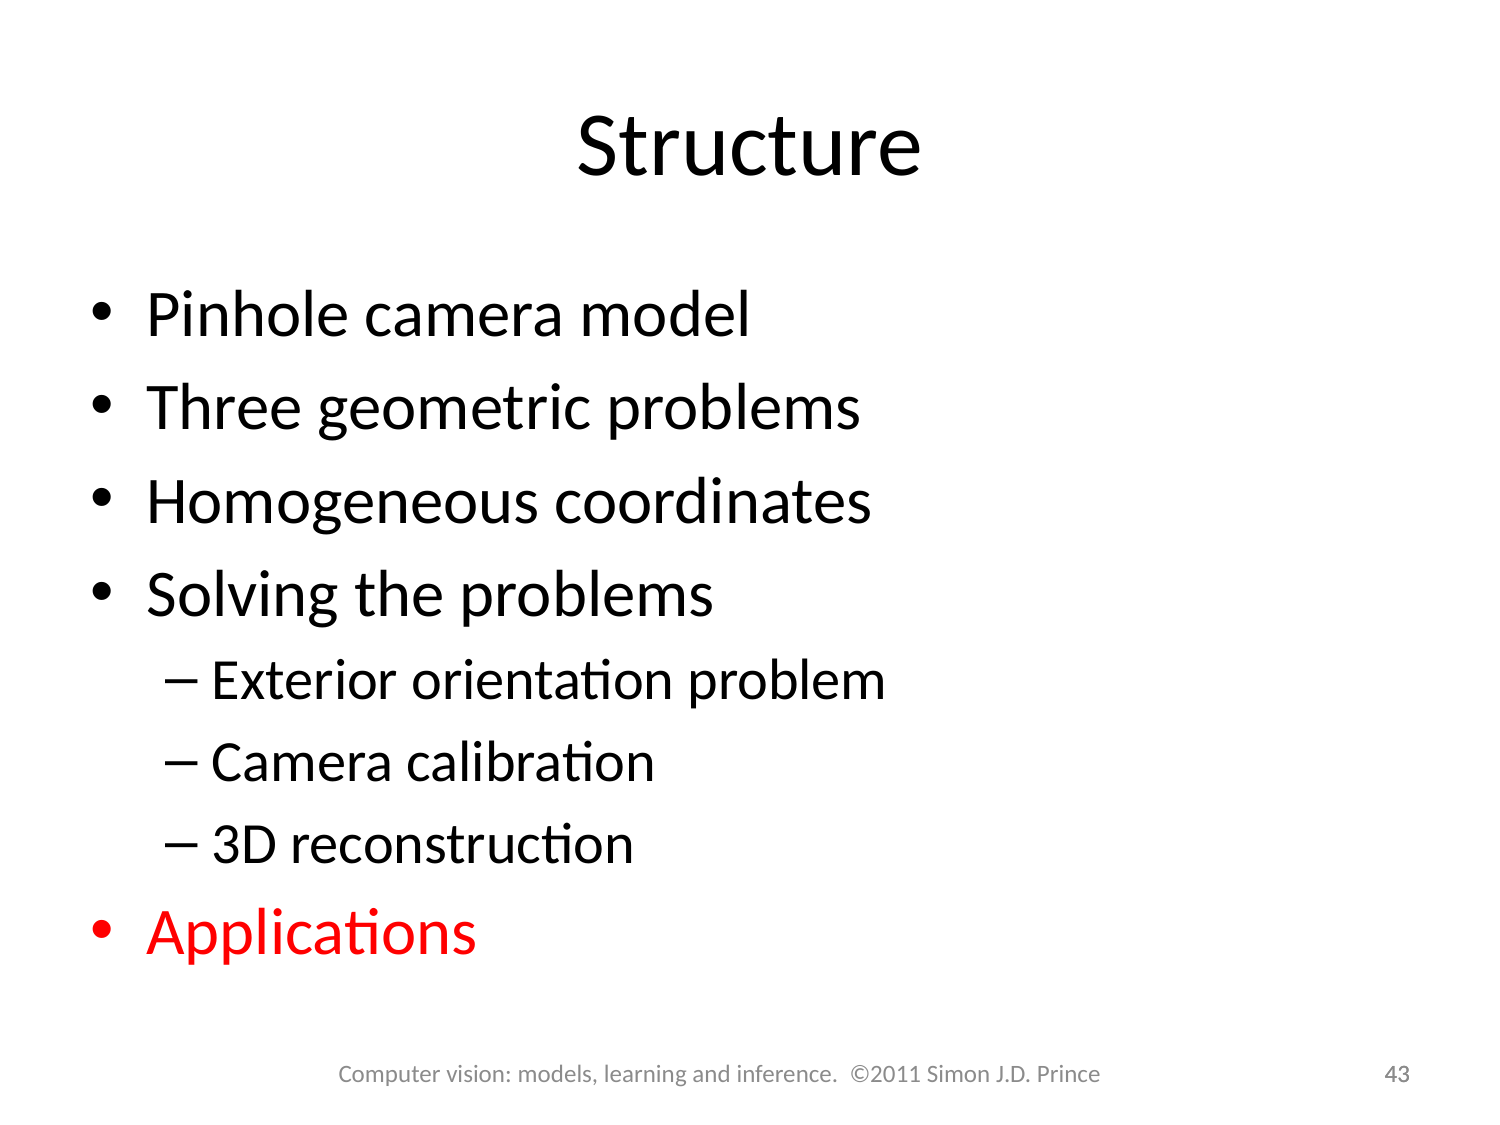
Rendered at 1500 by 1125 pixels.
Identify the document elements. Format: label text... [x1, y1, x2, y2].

title Structure [75, 45, 1425, 233]
text_box Computer vision: models, learning and inference. ©2011 Simon J.D. Prince [301, 1042, 1140, 1103]
list Pinhole camera model Three geometric problems Homogeneous coordinates Solving the problems Exterior orientation problem Camera calibration 3D reconstruction Applications [75, 262, 1425, 1005]
text_box 43 [1140, 1042, 1425, 1103]
